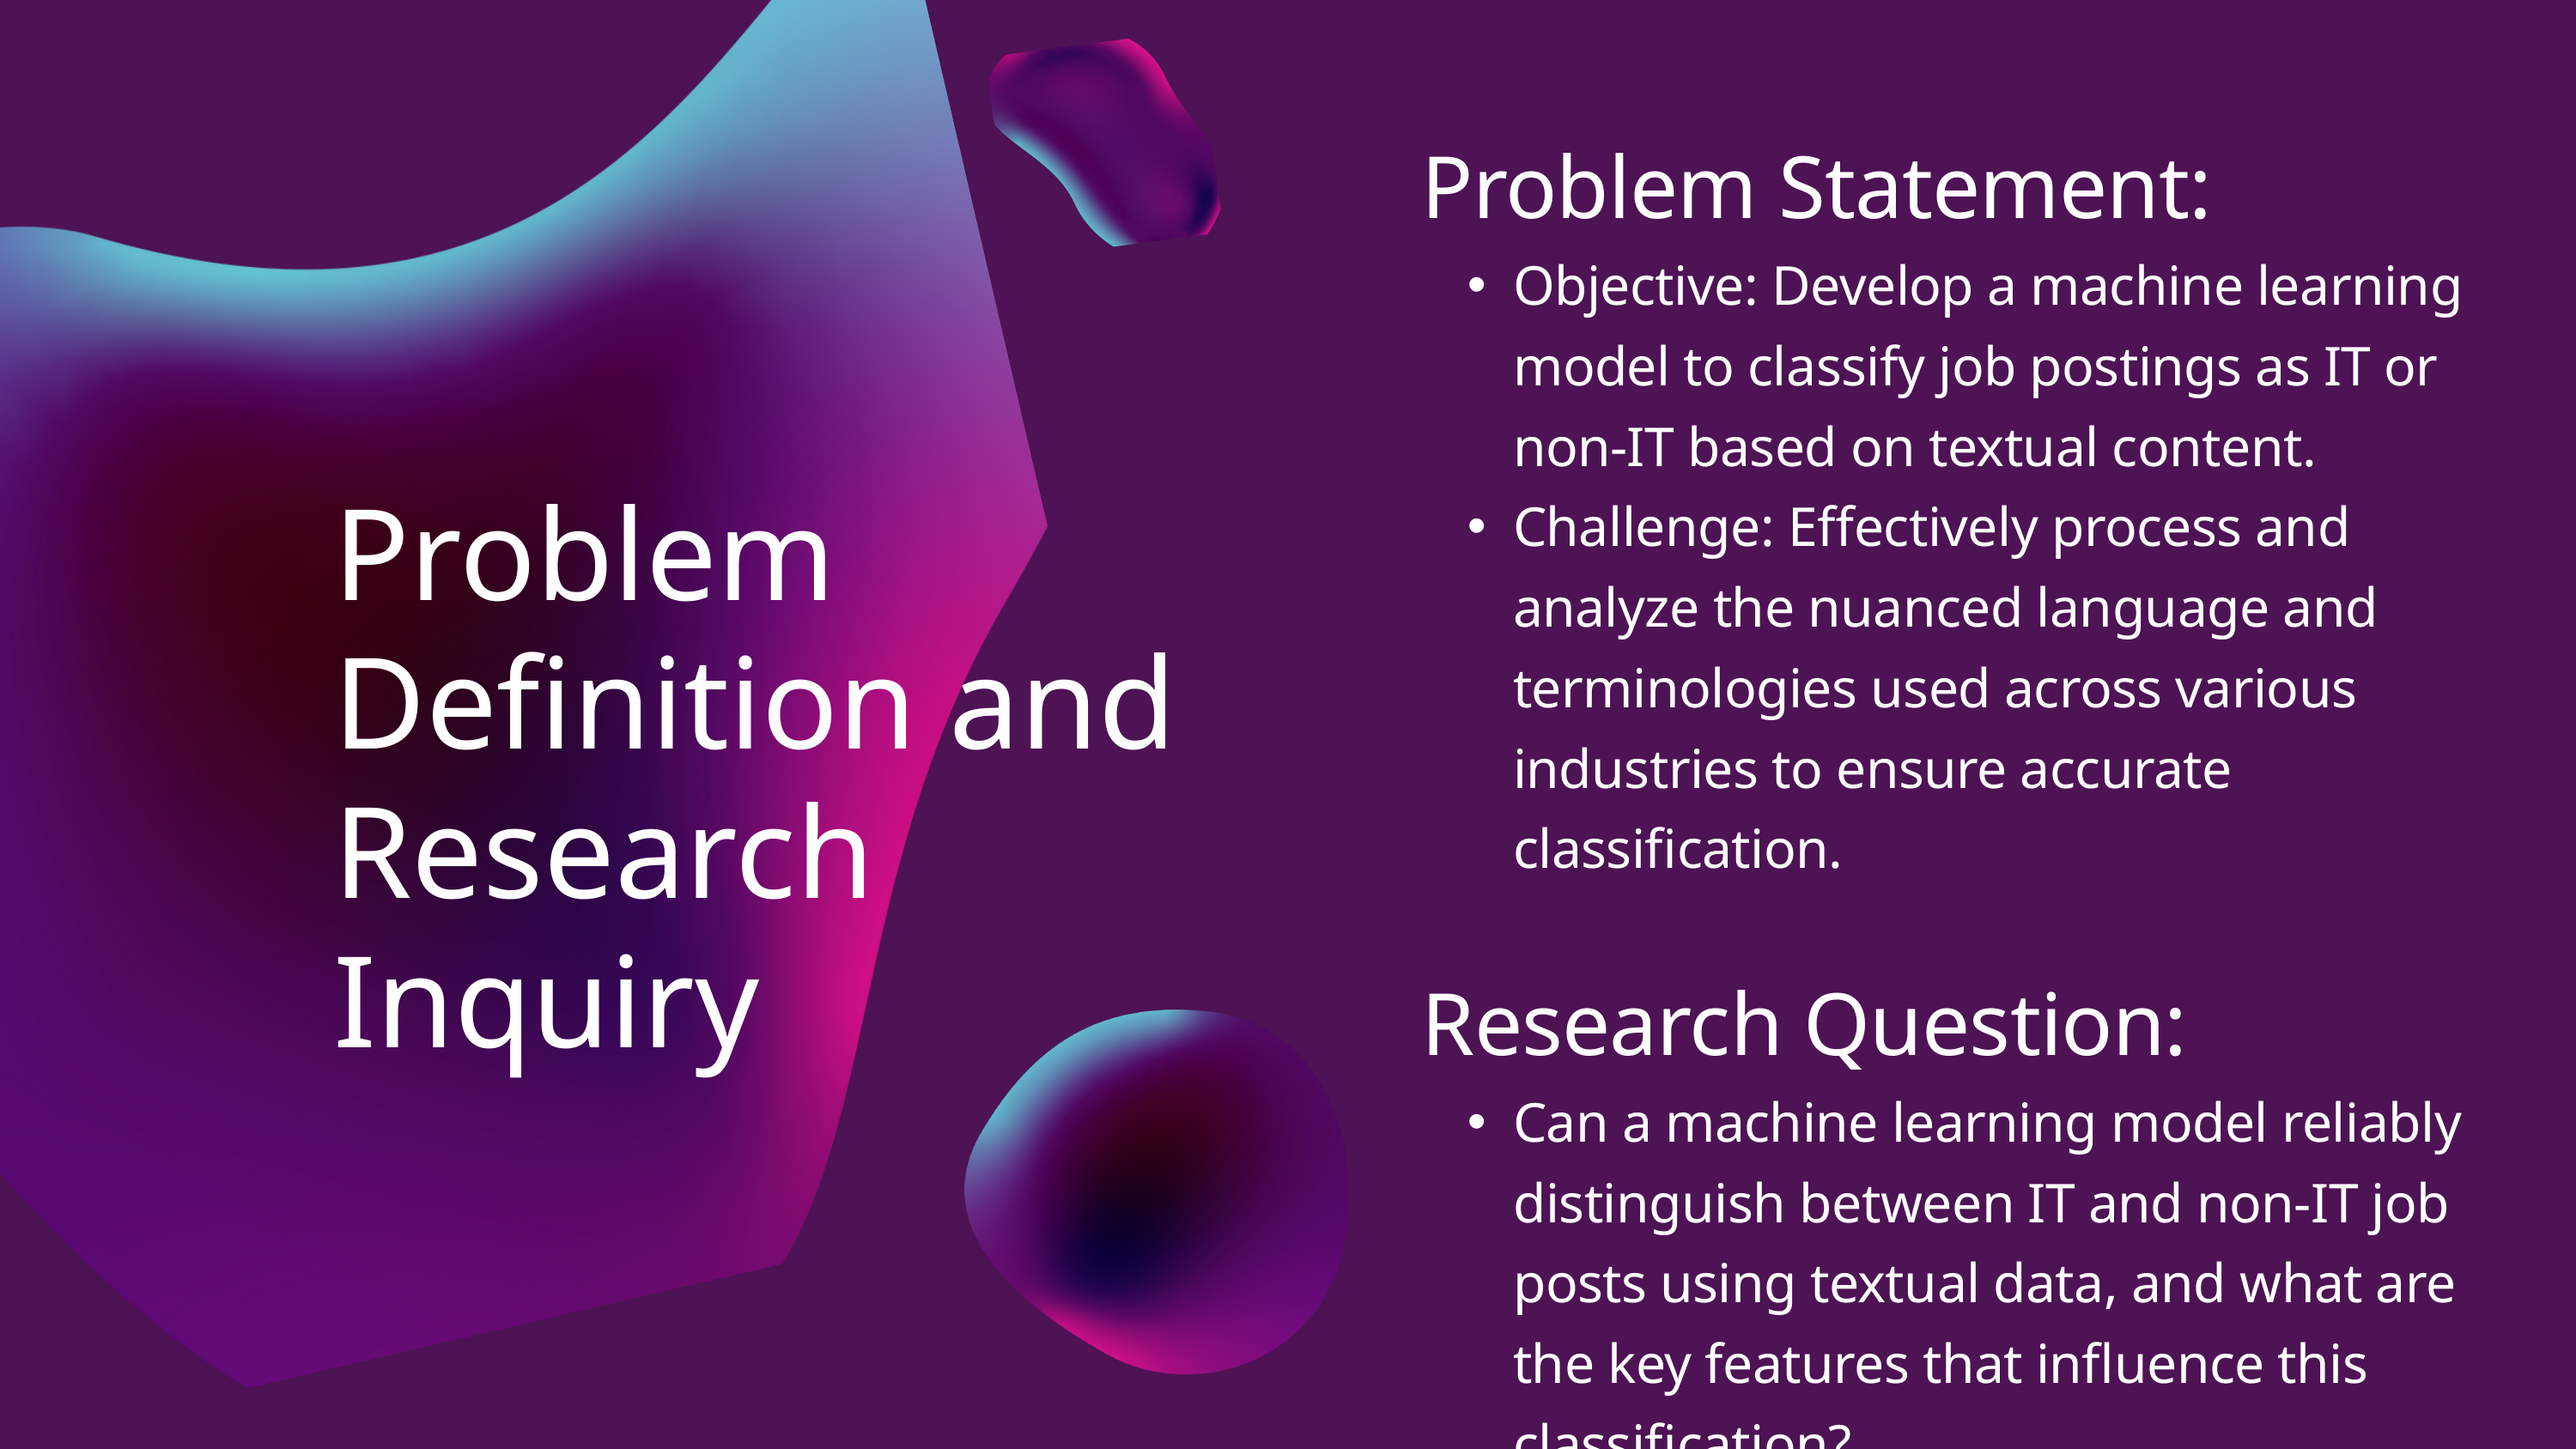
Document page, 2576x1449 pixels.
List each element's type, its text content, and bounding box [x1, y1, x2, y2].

text_box [0, 0, 1197, 1446]
text_box [964, 1009, 1349, 1374]
text_box Problem Statement: Objective: Develop a machine learning model to classify job postings as IT or non-IT based on textual content. Challenge: Effectively process and analyze the nuanced language and terminologies used across various industries to ensure accurate classification. Research Question: Can a machine learning model reliably distinguish between IT and non-IT job posts using textual data, and what are the key features that influence this classification? [1421, 106, 2508, 1449]
text_box [985, 29, 1224, 260]
text_box Problem Definition and Research Inquiry [333, 476, 1310, 1074]
